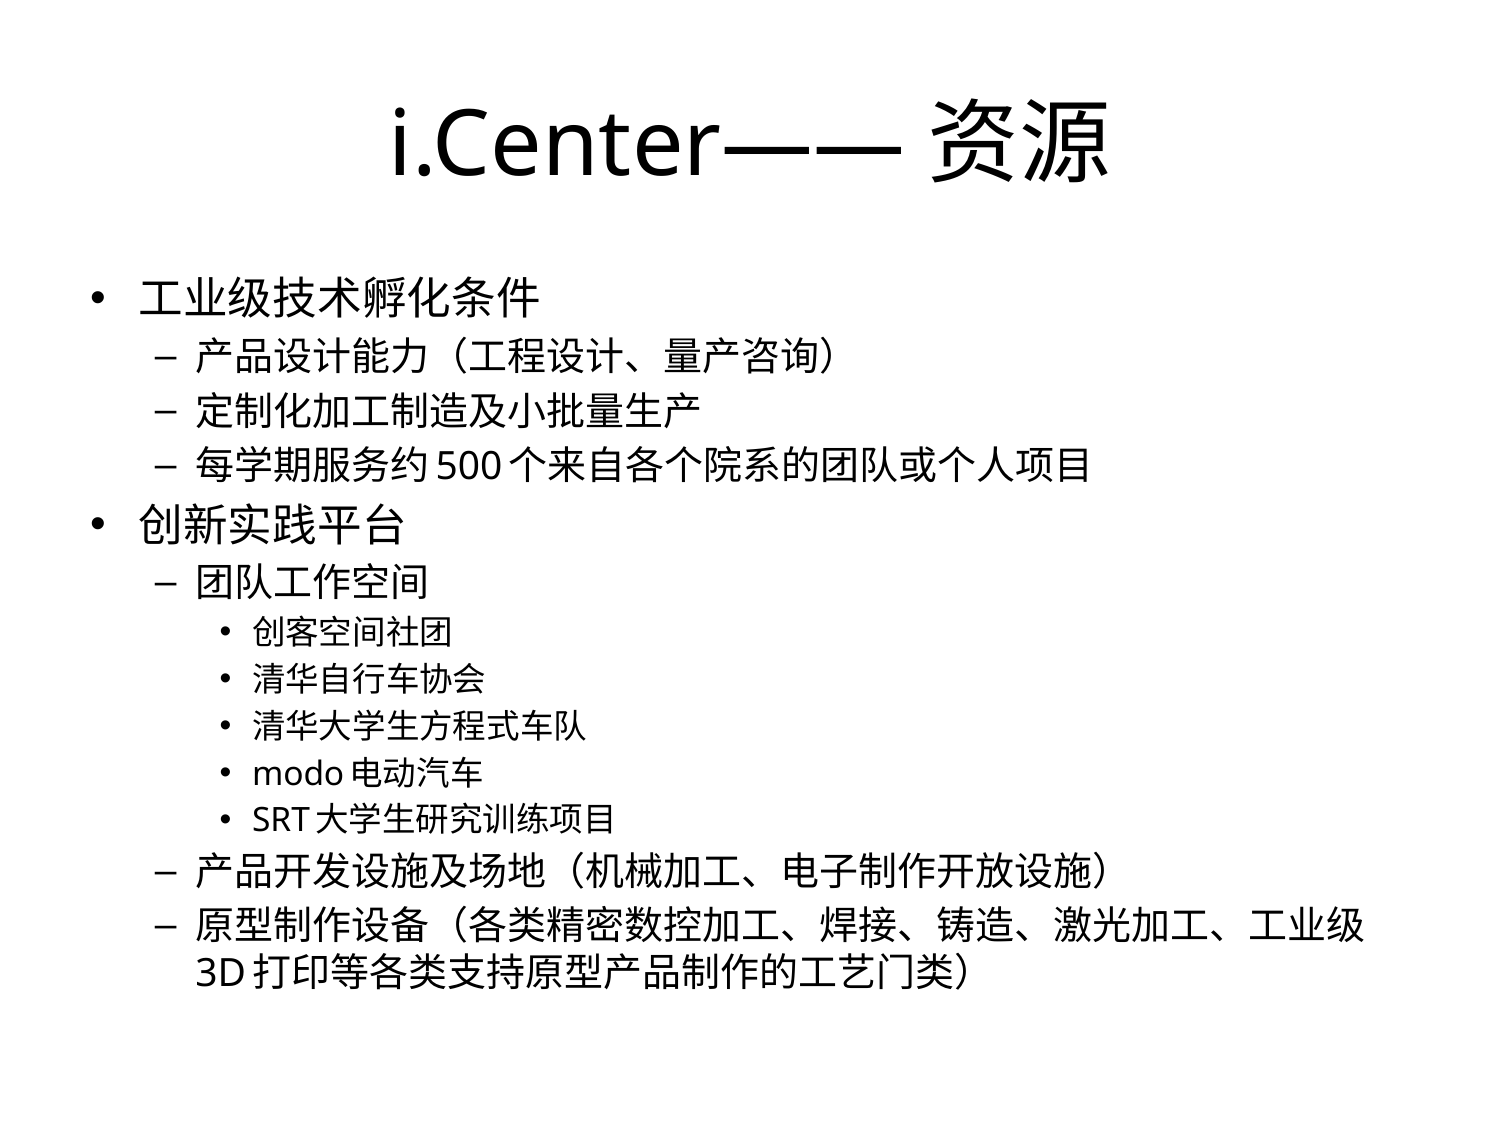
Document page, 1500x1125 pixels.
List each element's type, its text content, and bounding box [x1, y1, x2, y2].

title i.Center——资源 [75, 45, 1425, 233]
list 工业级技术孵化条件 产品设计能力（工程设计、量产咨询） 定制化加工制造及小批量生产 每学期服务约500个来自各个院系的团队或个人项目 创新实践平台 团队工作空间 创客空间社团 清华自行车协会 清华大学生方程式车队 modo电动汽车 SRT大学生研究训练项目 产品开发设施及场地（机械加工、电子制作开放设施） 原型制作设备（各类精密数控加工、焊接、铸造、激光加工、工业级3D打印等各类支持原型产品制作的工艺门类） [75, 262, 1425, 1005]
